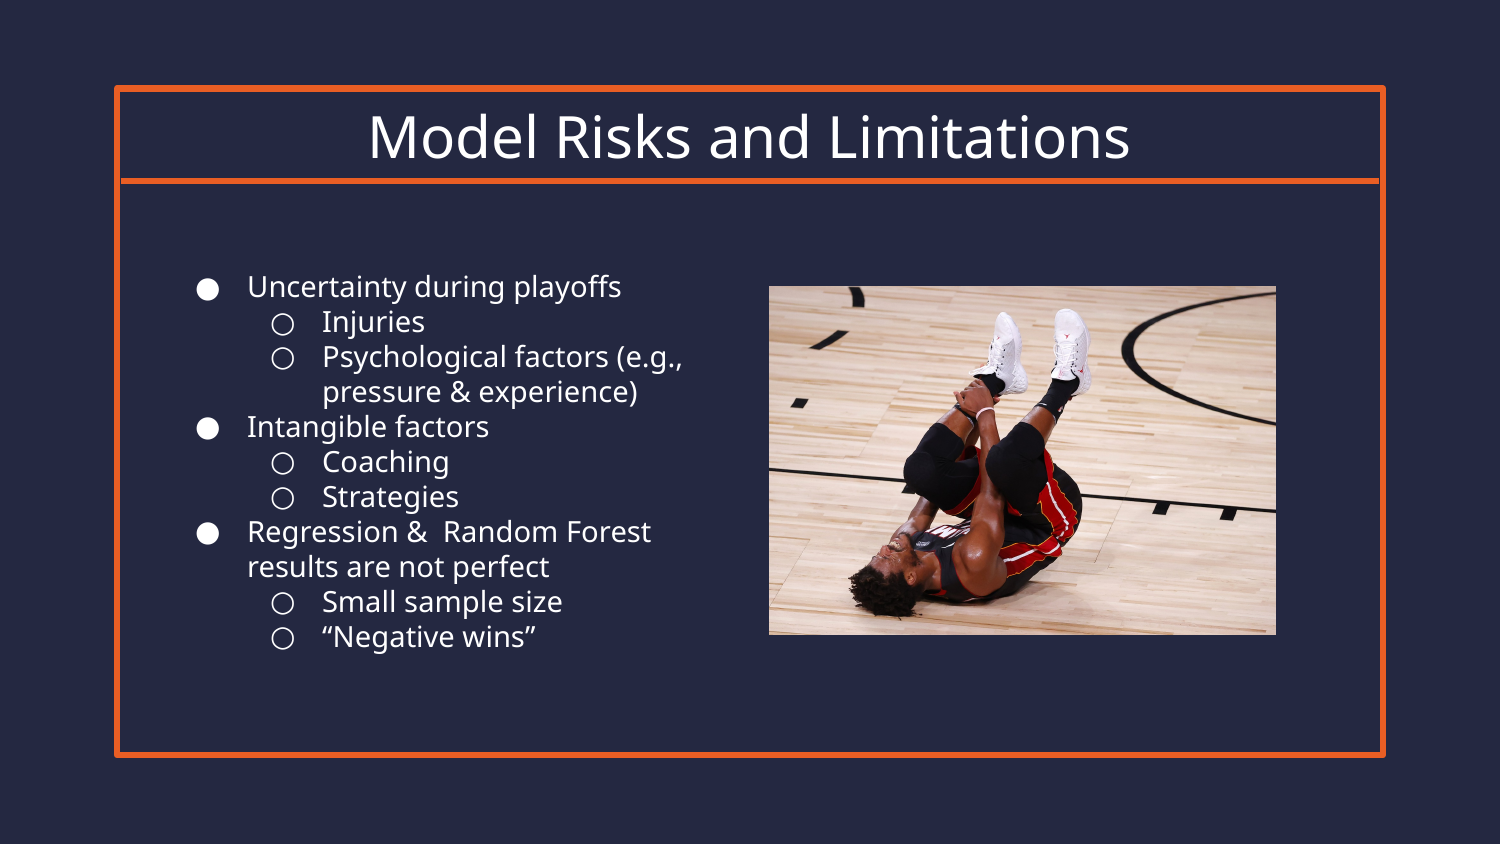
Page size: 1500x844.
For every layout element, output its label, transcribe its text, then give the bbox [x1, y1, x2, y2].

picture [769, 286, 1276, 635]
title Model Risks and Limitations [116, 88, 1383, 183]
subtitle Uncertainty during playoffs Injuries Psychological factors (e.g., pressure & experience) Intangible factors Coaching Strategies Regression & Random Forest results are not perfect Small sample size “Negative wins” [157, 219, 724, 702]
